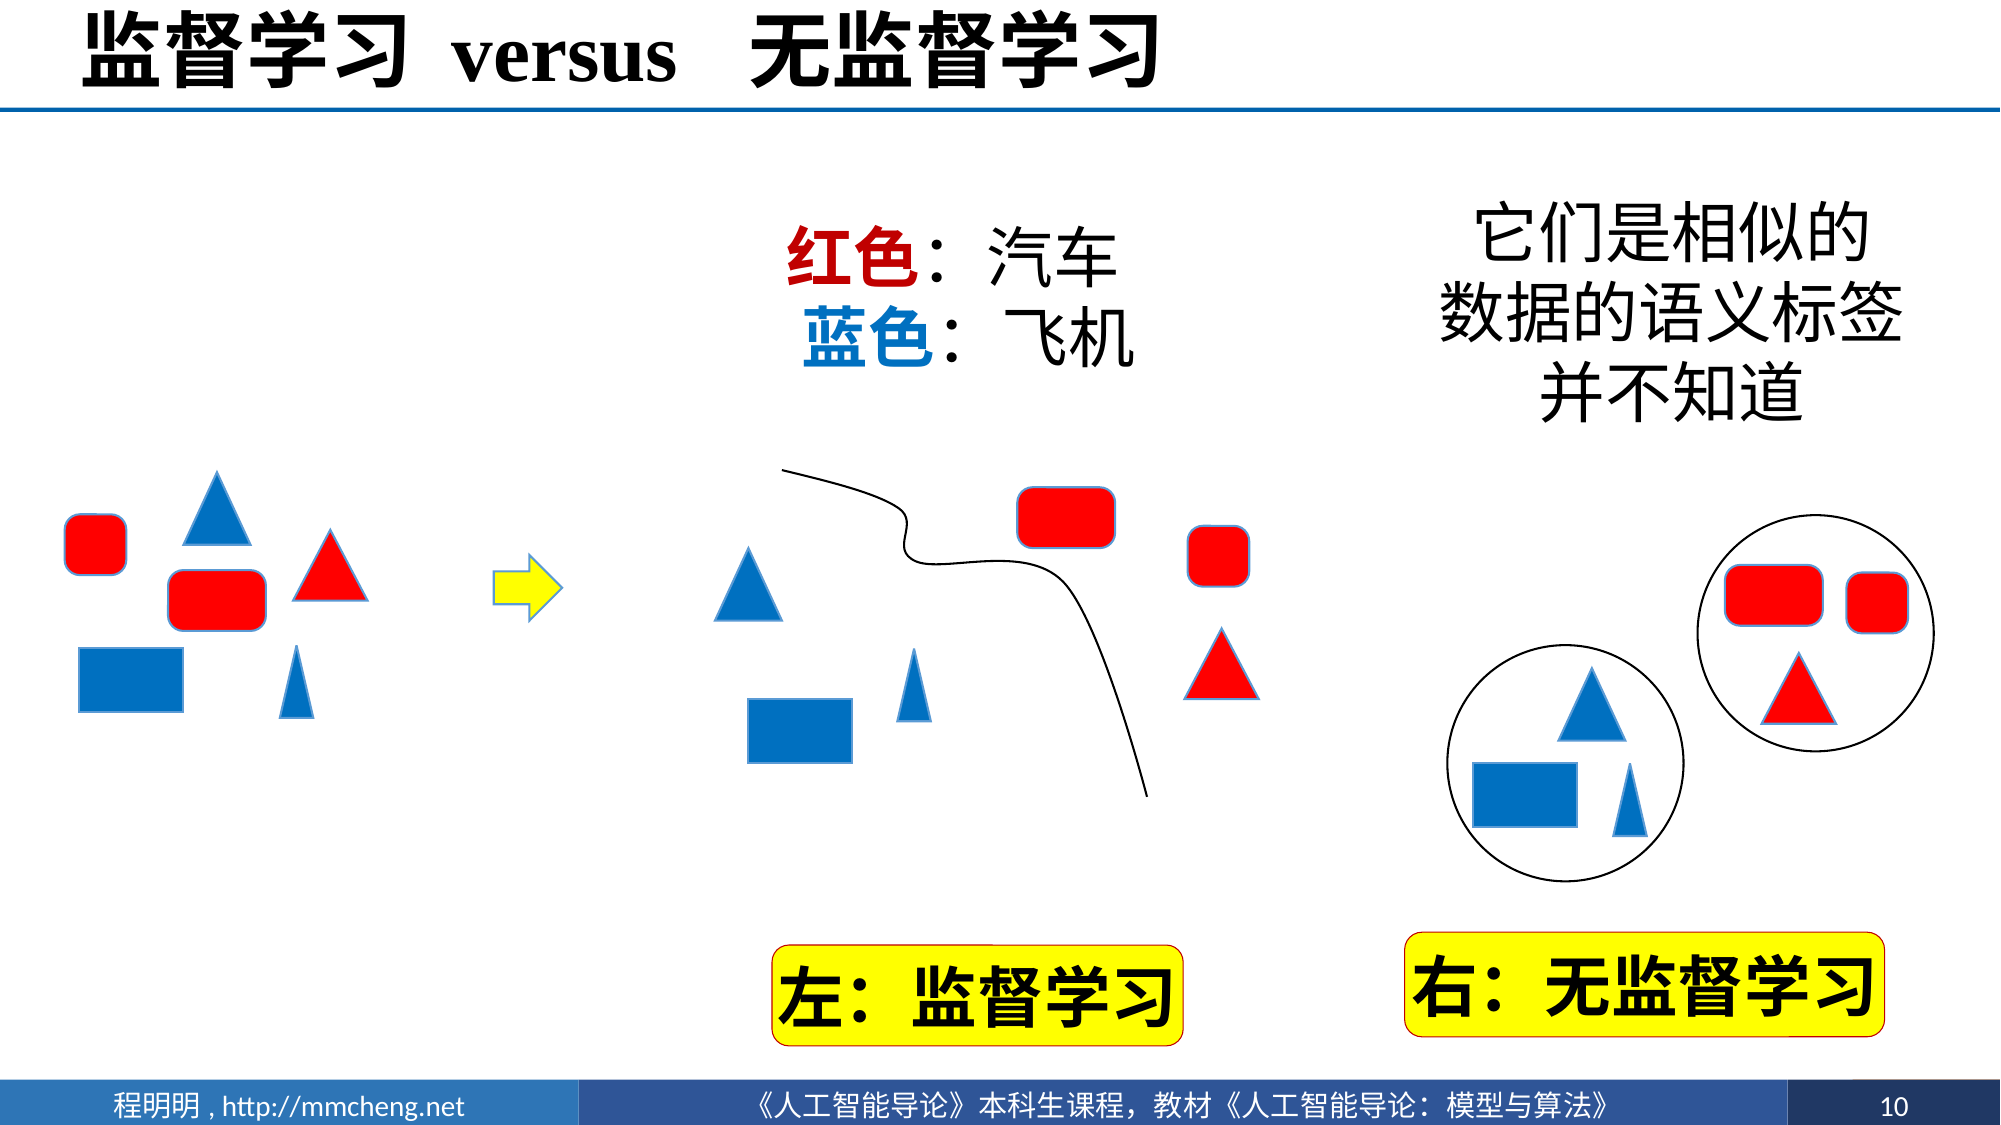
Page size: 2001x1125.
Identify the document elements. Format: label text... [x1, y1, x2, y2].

text_box [492, 552, 564, 624]
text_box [1447, 645, 1684, 882]
title 监督学习 versus 无监督学习 [64, 0, 2000, 110]
text_box 红色：汽车 蓝色：飞机 [762, 208, 1174, 384]
text_box 右：无监督学习 [1404, 931, 1886, 1038]
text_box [714, 470, 1259, 797]
list [64, 129, 1928, 1085]
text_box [64, 472, 368, 718]
text_box 左：监督学习 [771, 944, 1184, 1047]
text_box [1697, 515, 1934, 752]
text_box 它们是相似的 数据的语义标签并不知道 [1407, 183, 1937, 439]
